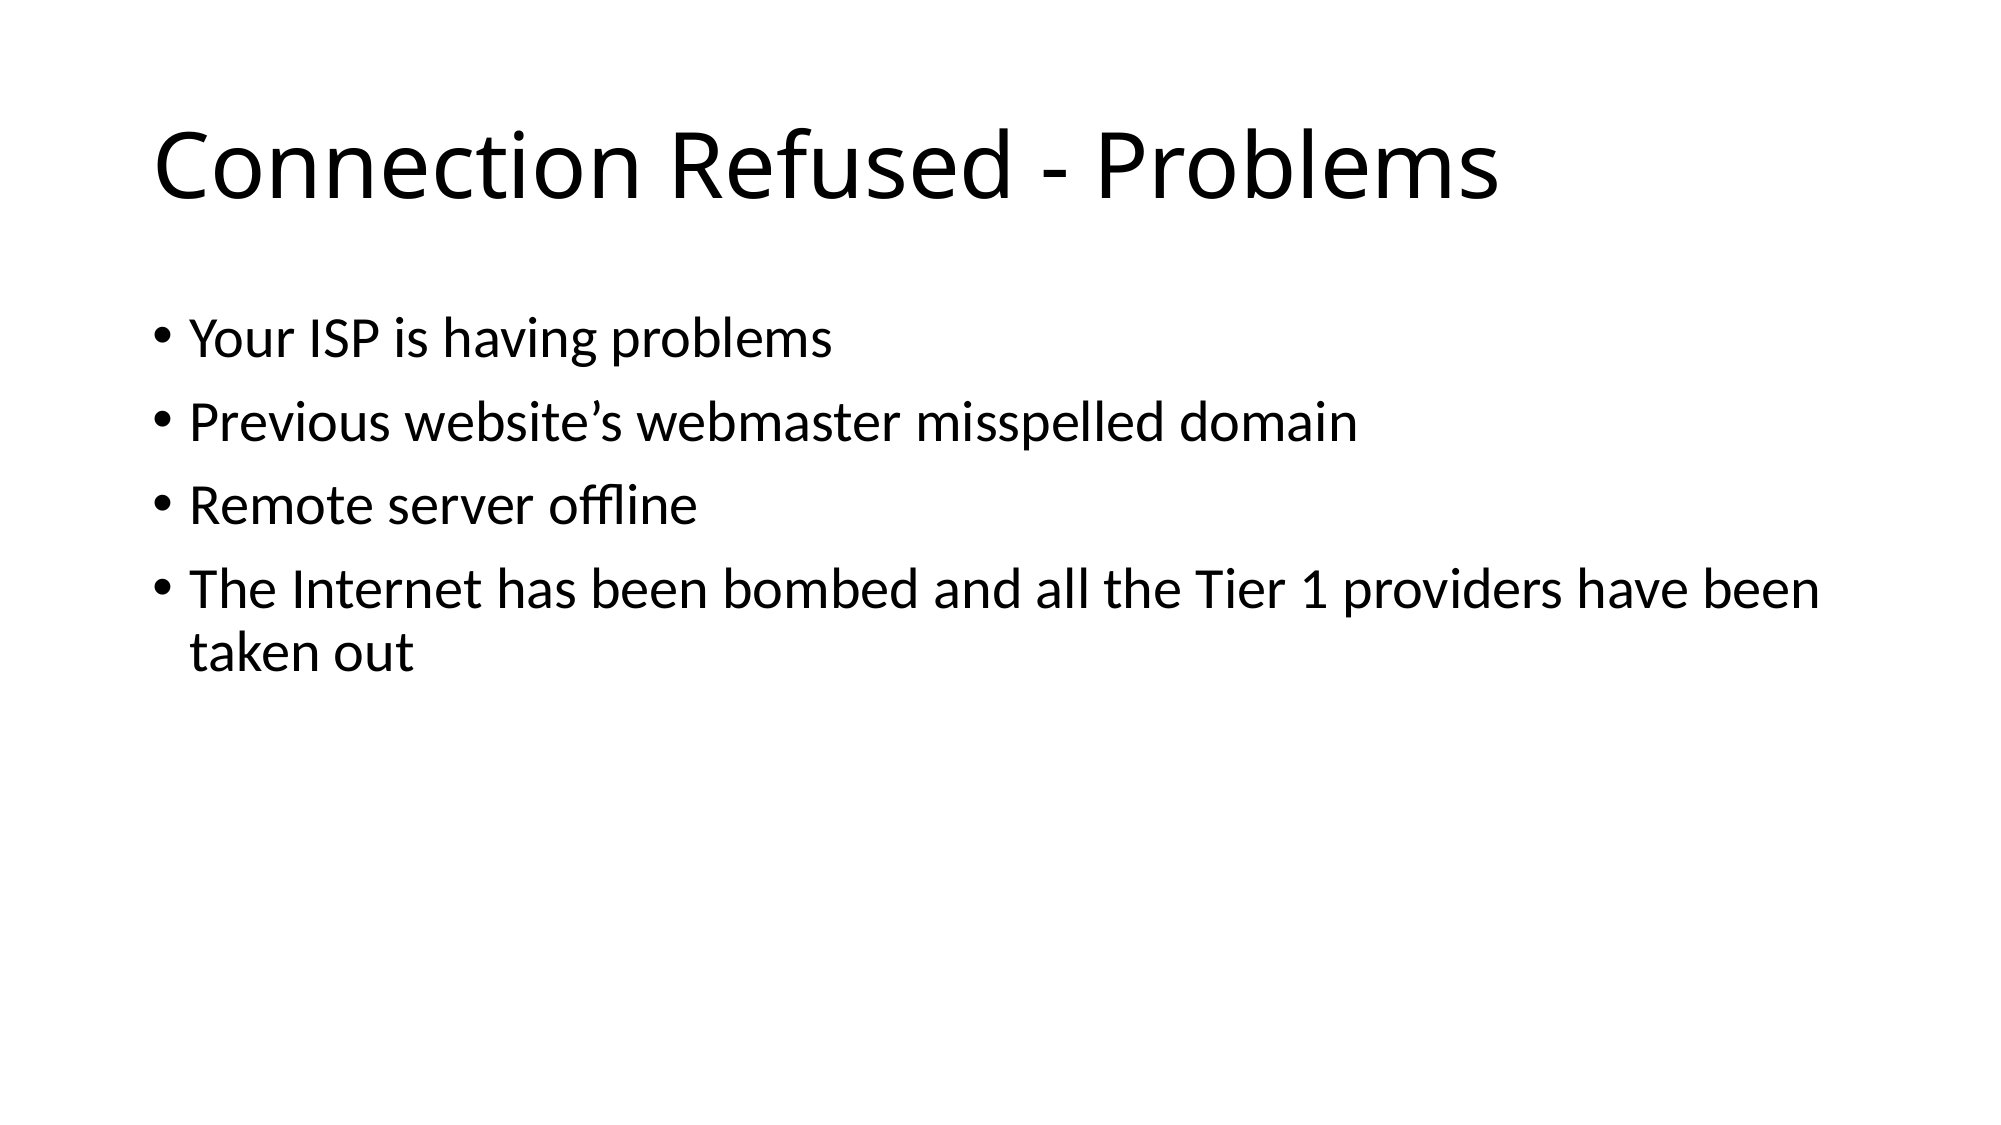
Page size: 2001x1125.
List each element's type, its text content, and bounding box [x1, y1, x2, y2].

list Your ISP is having problems Previous website’s webmaster misspelled domain Remote server offline The Internet has been bombed and all the Tier 1 providers have been taken out [137, 299, 1863, 1014]
title Connection Refused - Problems [137, 59, 1863, 278]
